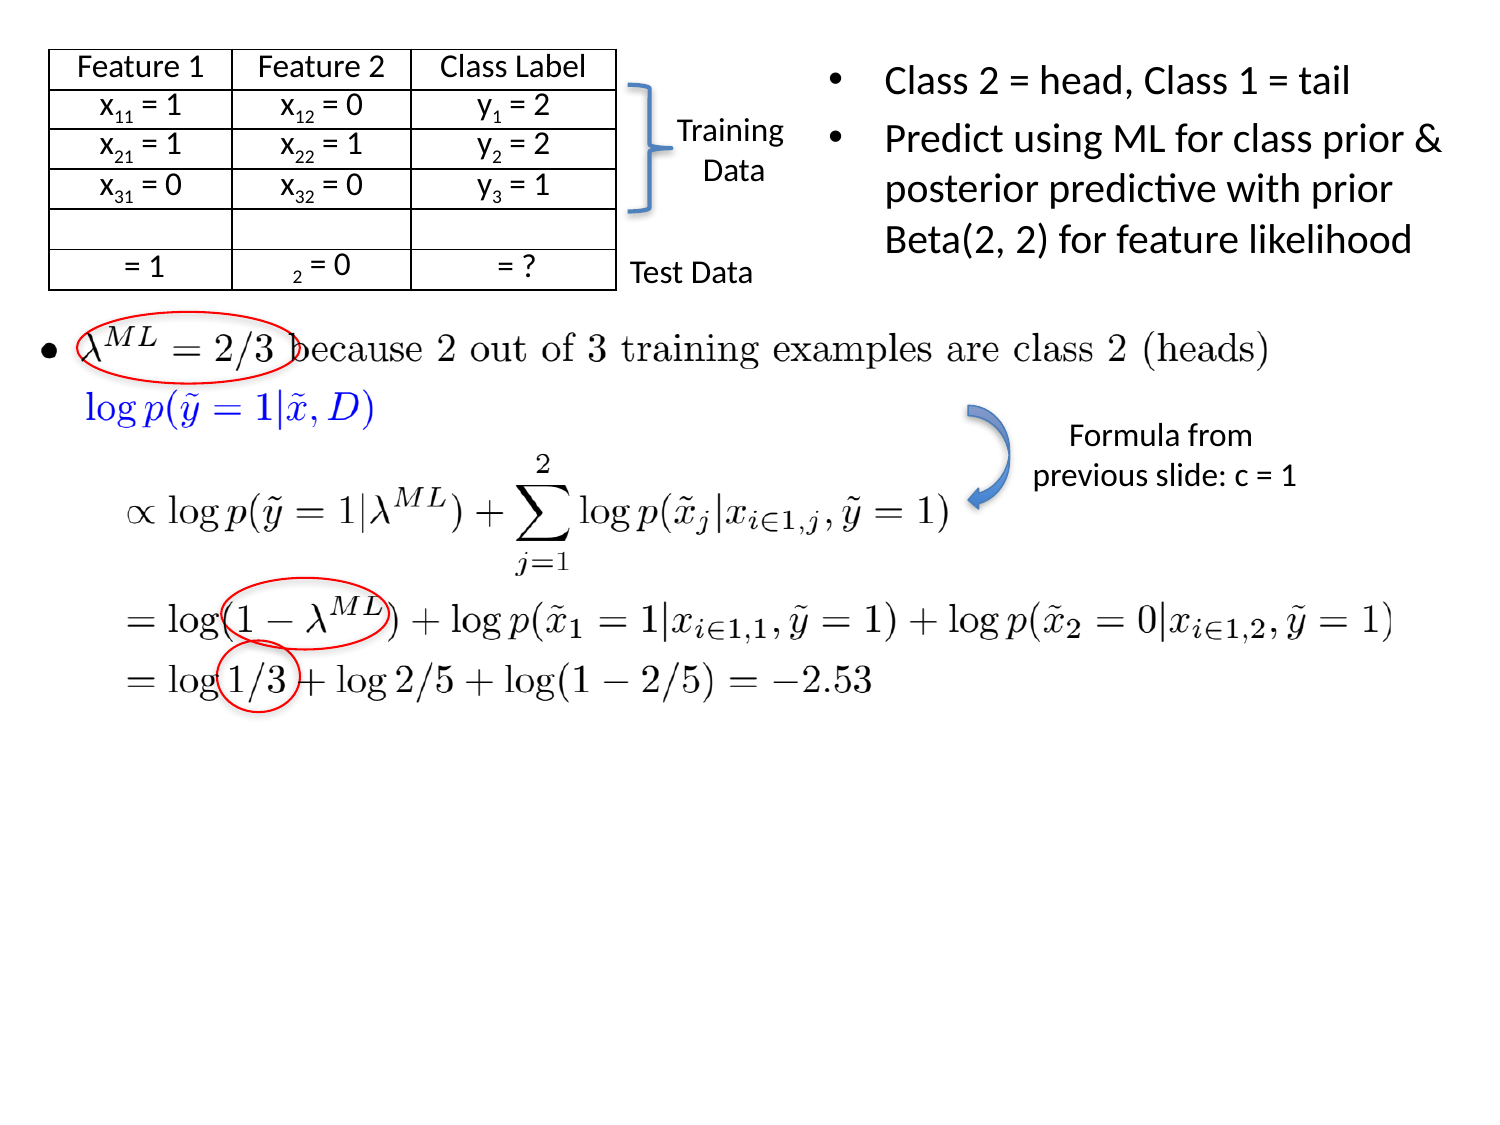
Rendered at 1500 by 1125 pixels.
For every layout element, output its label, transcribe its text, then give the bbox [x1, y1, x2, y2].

text_box Test Data [614, 242, 769, 298]
text_box [100, 311, 277, 325]
text_box [627, 82, 661, 214]
text_box Training Data [661, 101, 807, 196]
picture [40, 326, 1391, 713]
